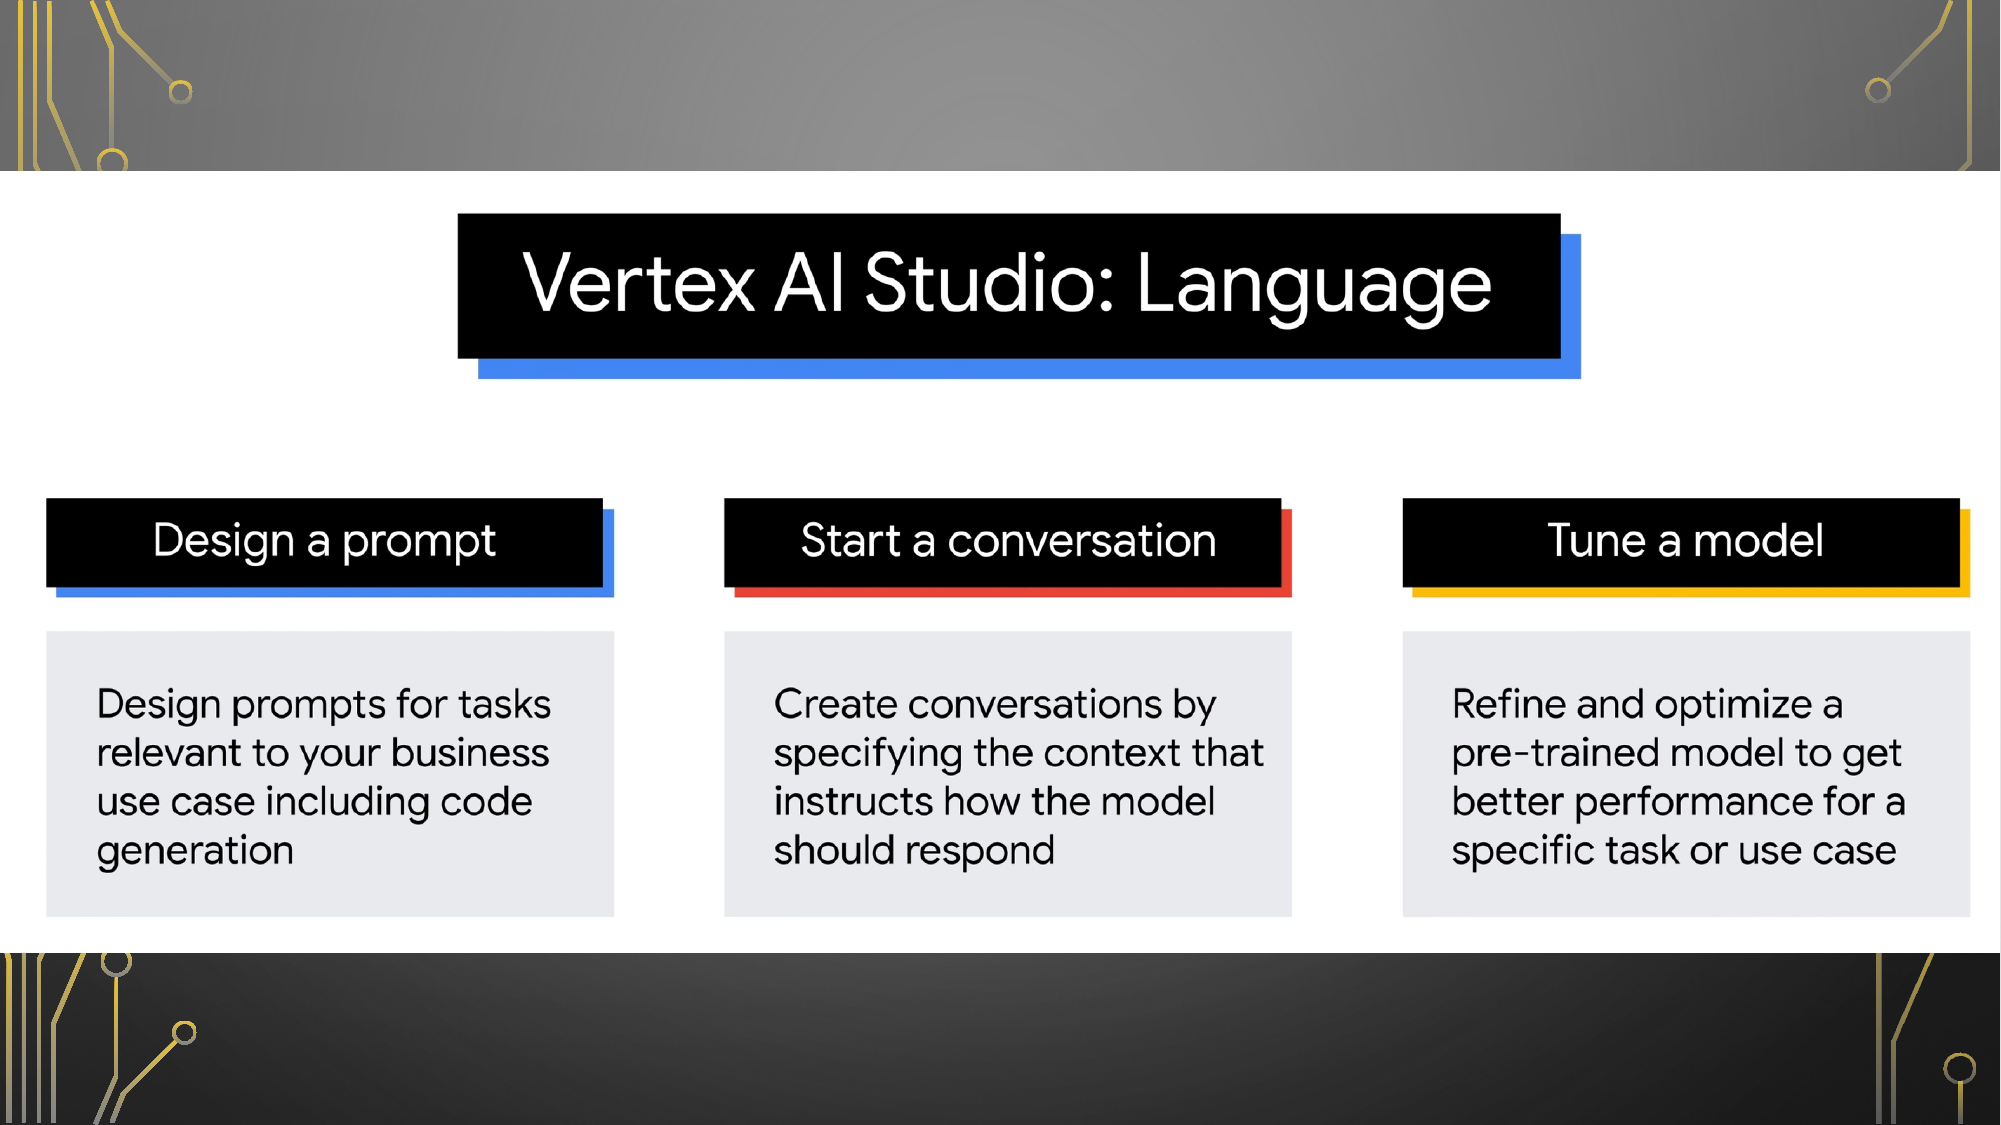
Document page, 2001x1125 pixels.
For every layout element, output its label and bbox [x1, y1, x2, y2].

picture [0, 171, 2000, 954]
